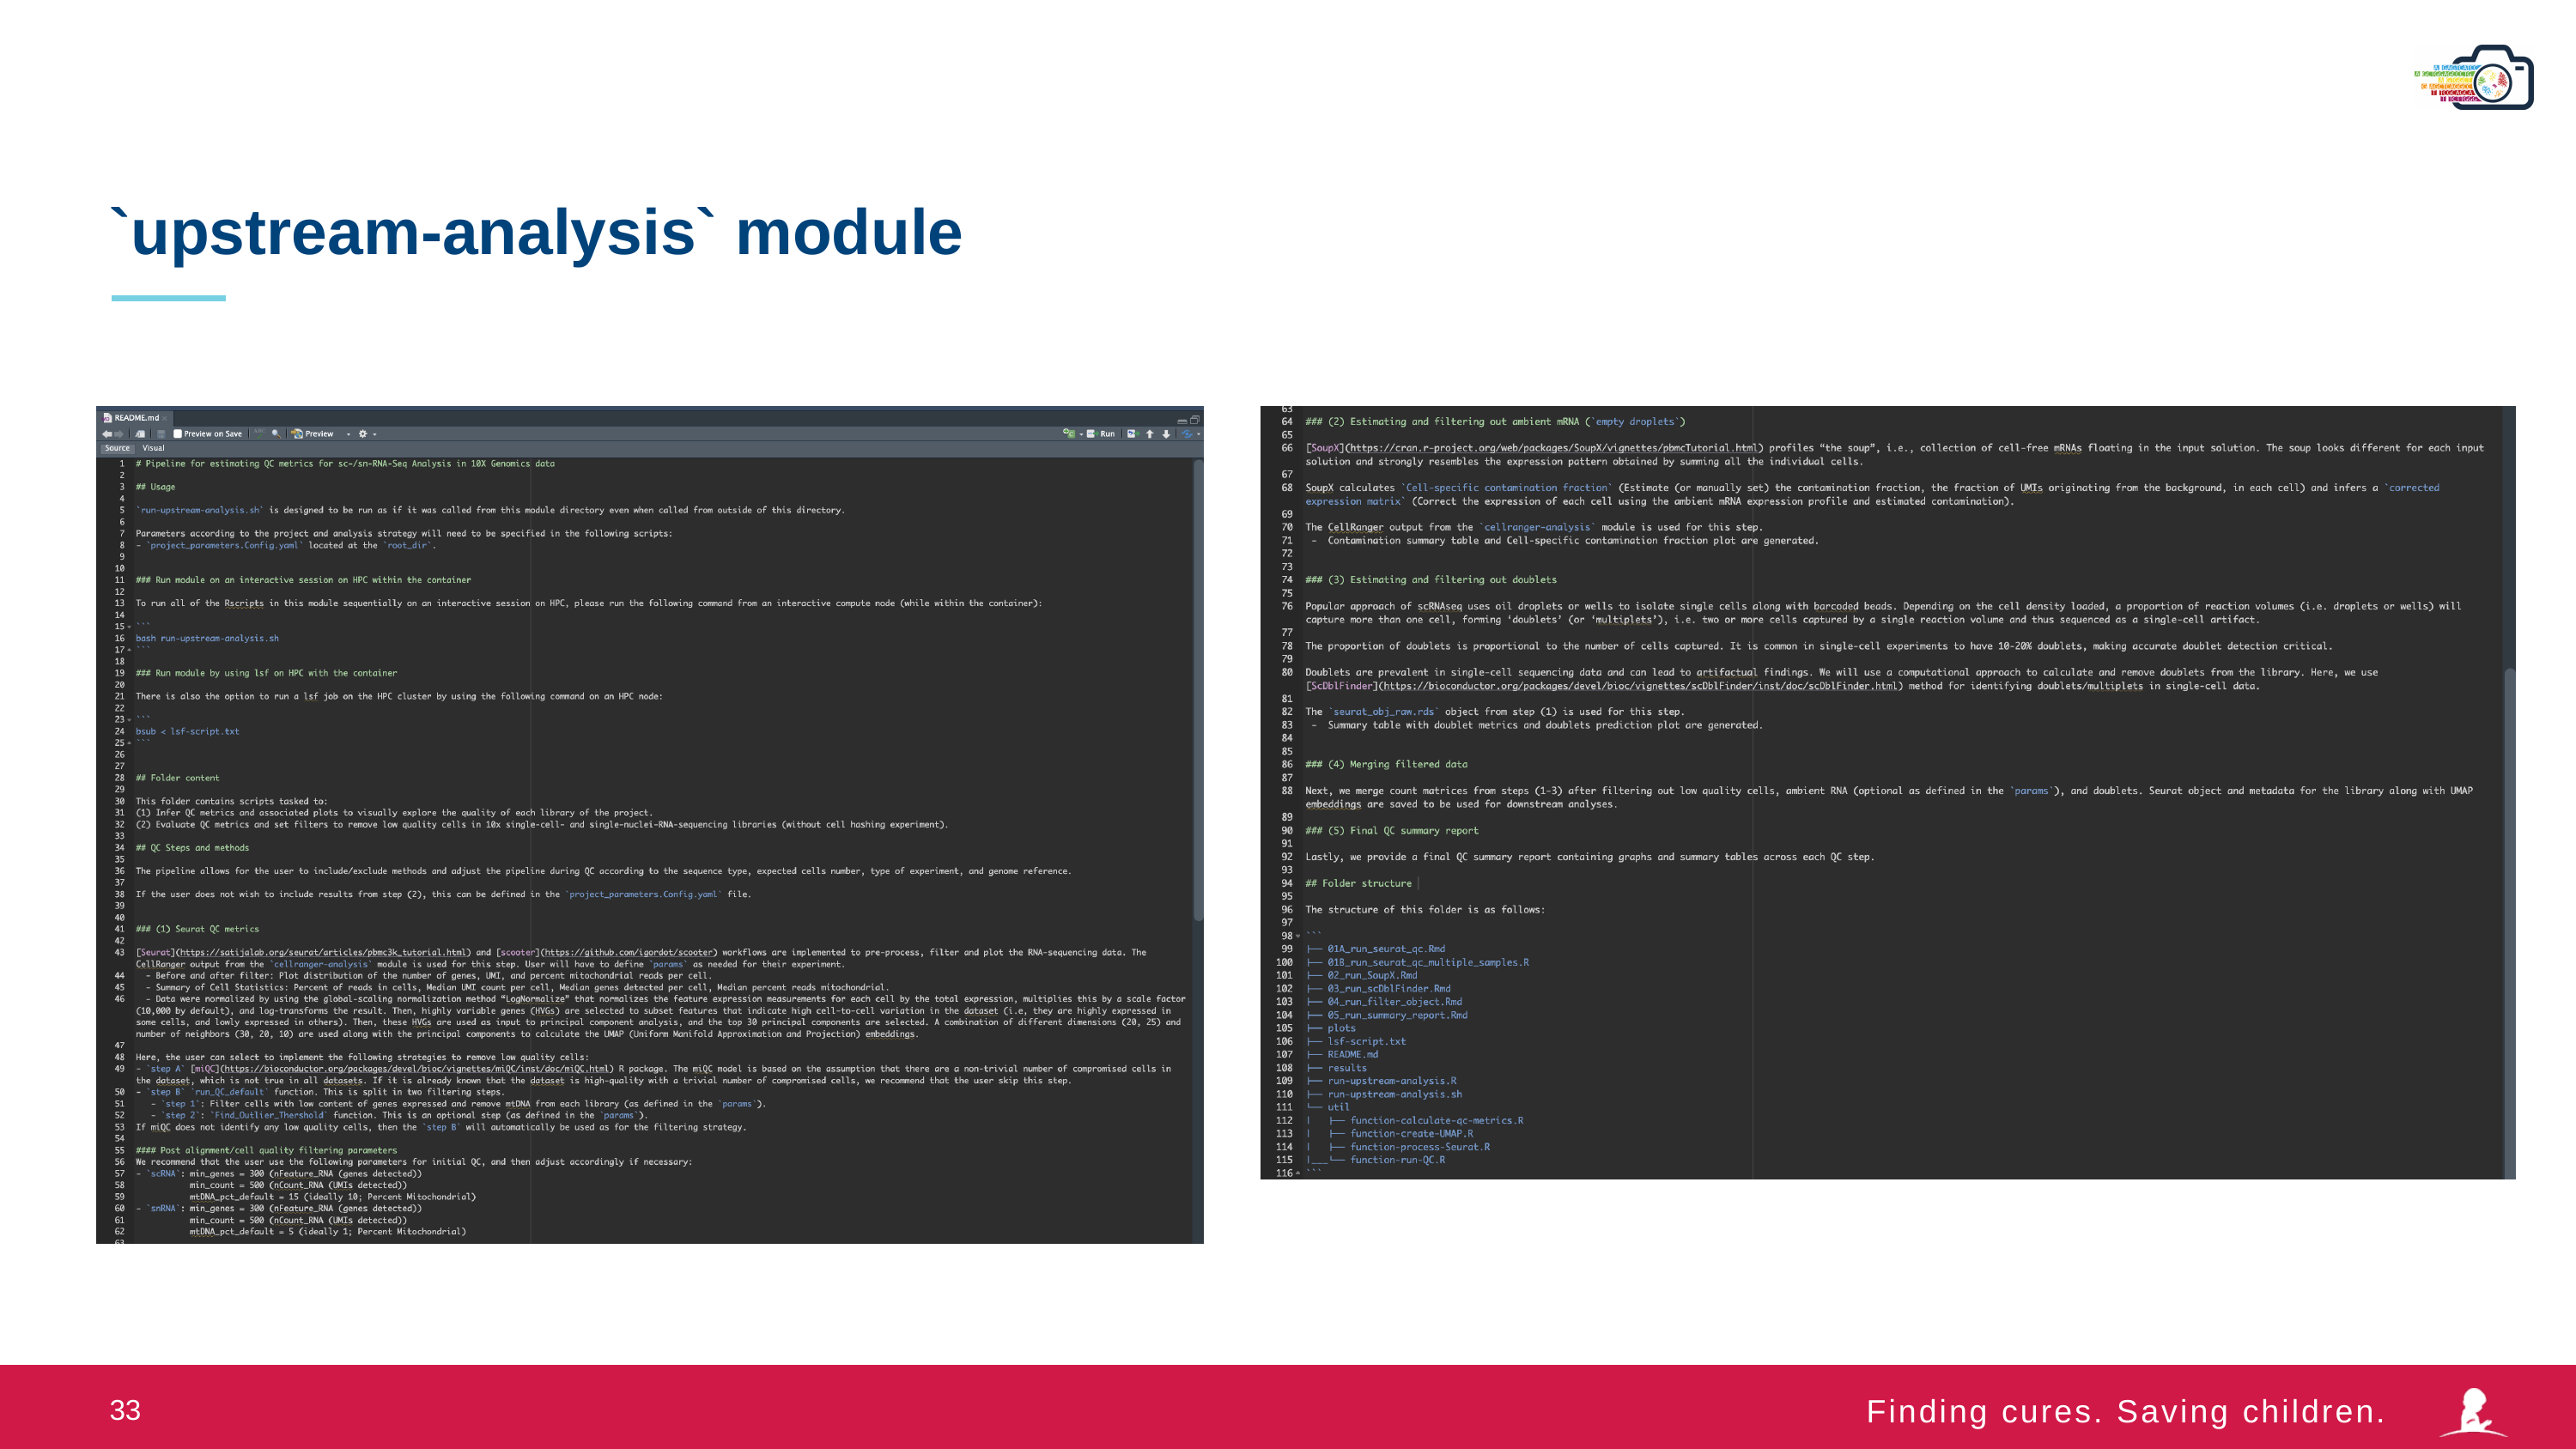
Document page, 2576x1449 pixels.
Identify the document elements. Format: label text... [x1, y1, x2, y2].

picture [96, 406, 1204, 1244]
picture [1261, 406, 2516, 1179]
title `upstream-analysis` module [96, 77, 2475, 276]
slide_number 33 [96, 1375, 228, 1442]
picture [2415, 45, 2534, 110]
